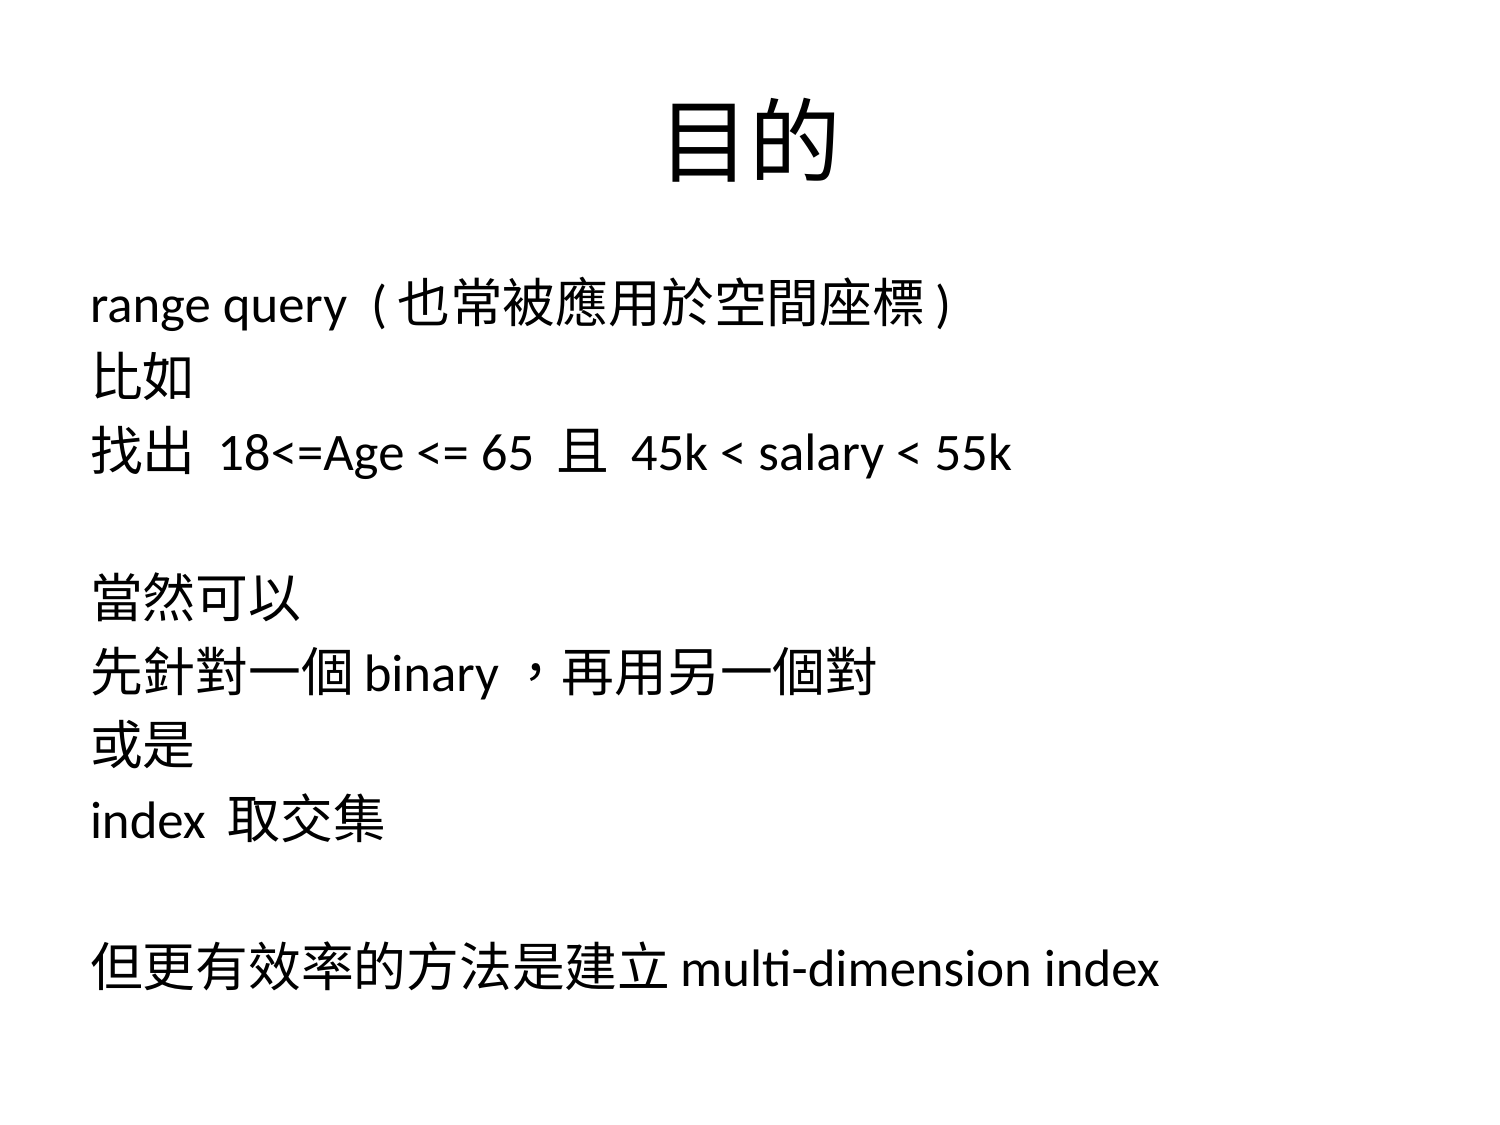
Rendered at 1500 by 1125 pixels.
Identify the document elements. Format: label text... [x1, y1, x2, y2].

list range query (也常被應用於空間座標) 比如 找出 18<=Age <= 65 且 45k < salary < 55k 當然可以 先針對一個binary，再用另一個對 或是 index 取交集 但更有效率的方法是建立multi-dimension index [75, 262, 1425, 1005]
title 目的 [75, 45, 1425, 233]
